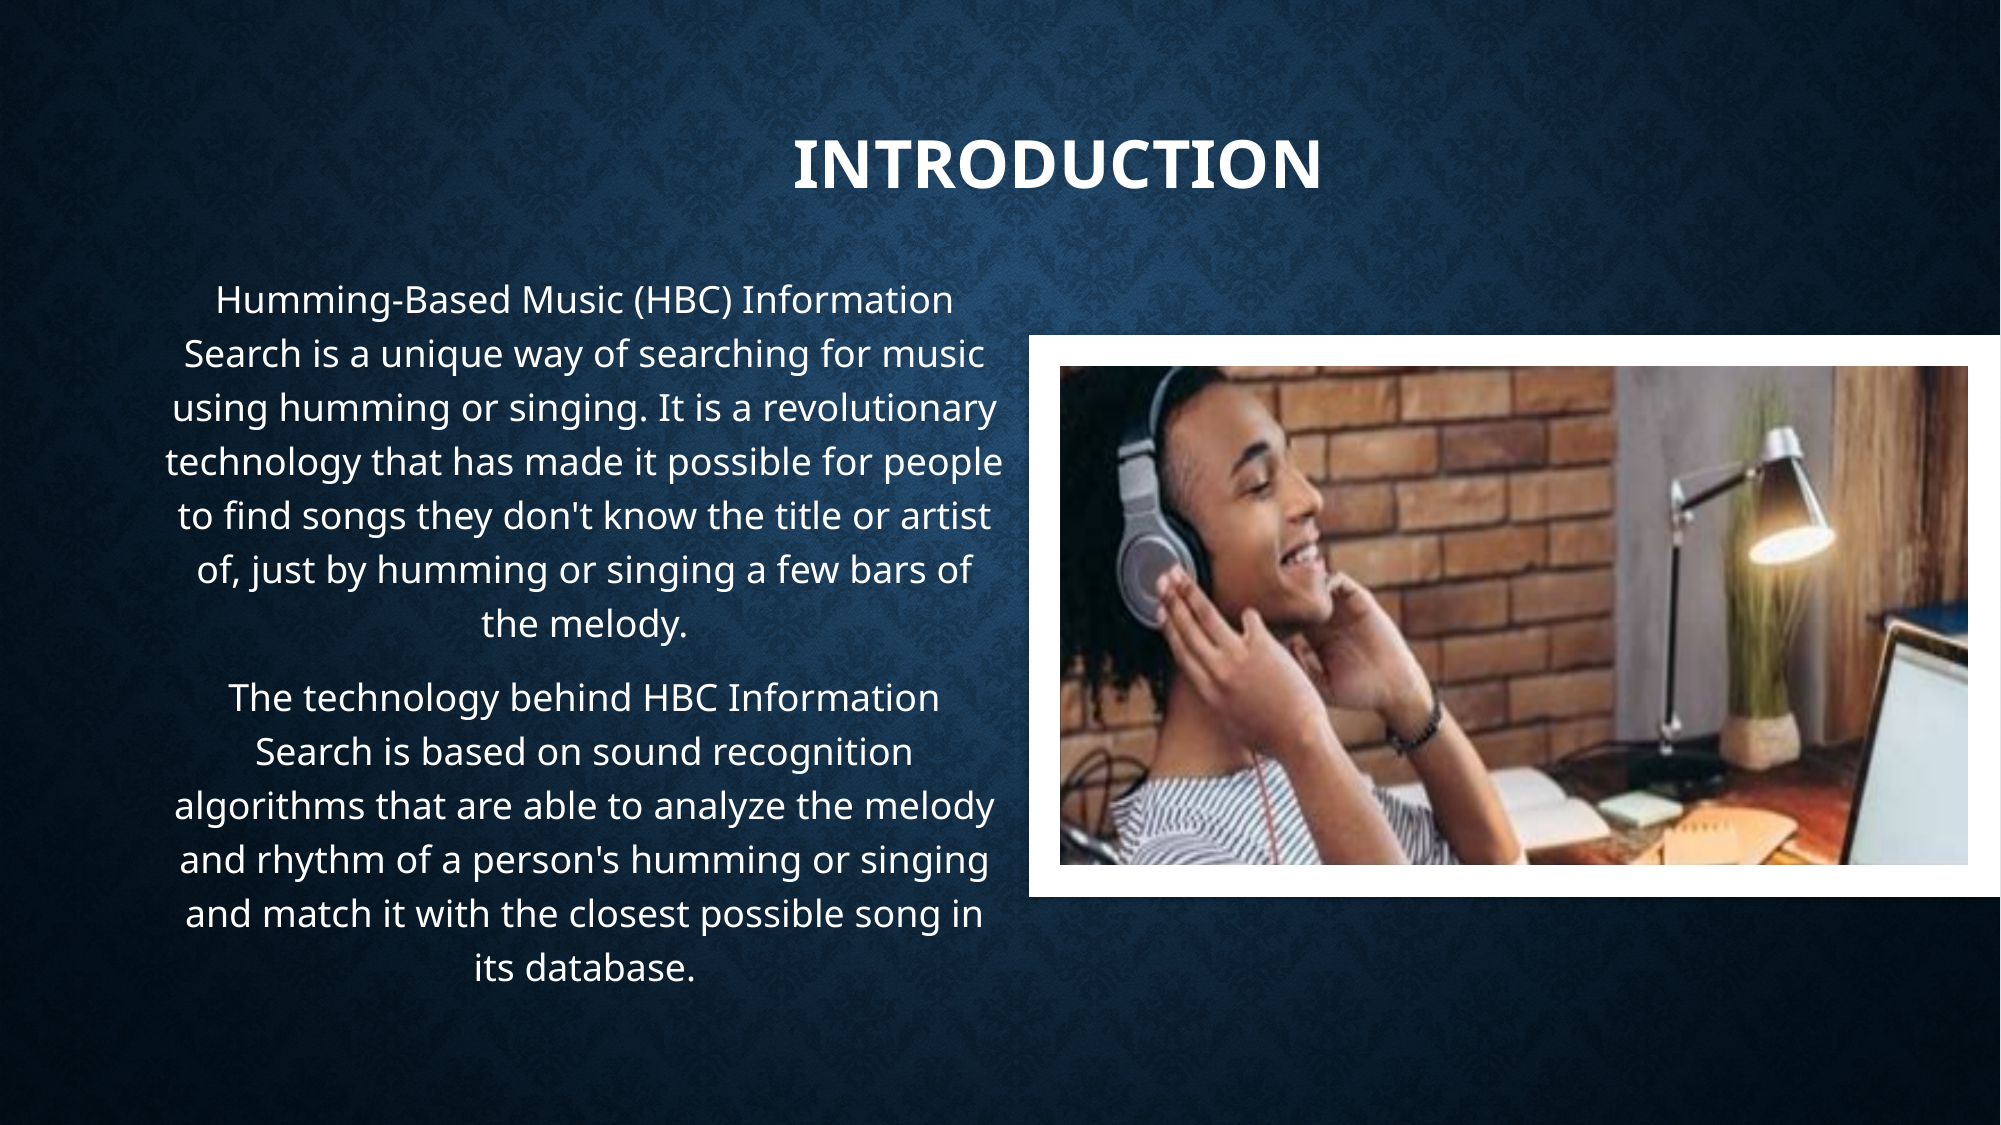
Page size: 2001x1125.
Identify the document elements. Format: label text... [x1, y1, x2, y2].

picture [0, 0, 2001, 1125]
title INTRODUCTION [150, 99, 1969, 210]
list Humming-Based Music (HBC) Information Search is a unique way of searching for music using humming or singing. It is a revolutionary technology that has made it possible for people to find songs they don't know the title or artist of, just by humming or singing a few bars of the melody. The technology behind HBC Information Search is based on sound recognition algorithms that are able to analyze the melody and rhythm of a person's humming or singing and match it with the closest possible song in its database. [149, 259, 1020, 1025]
